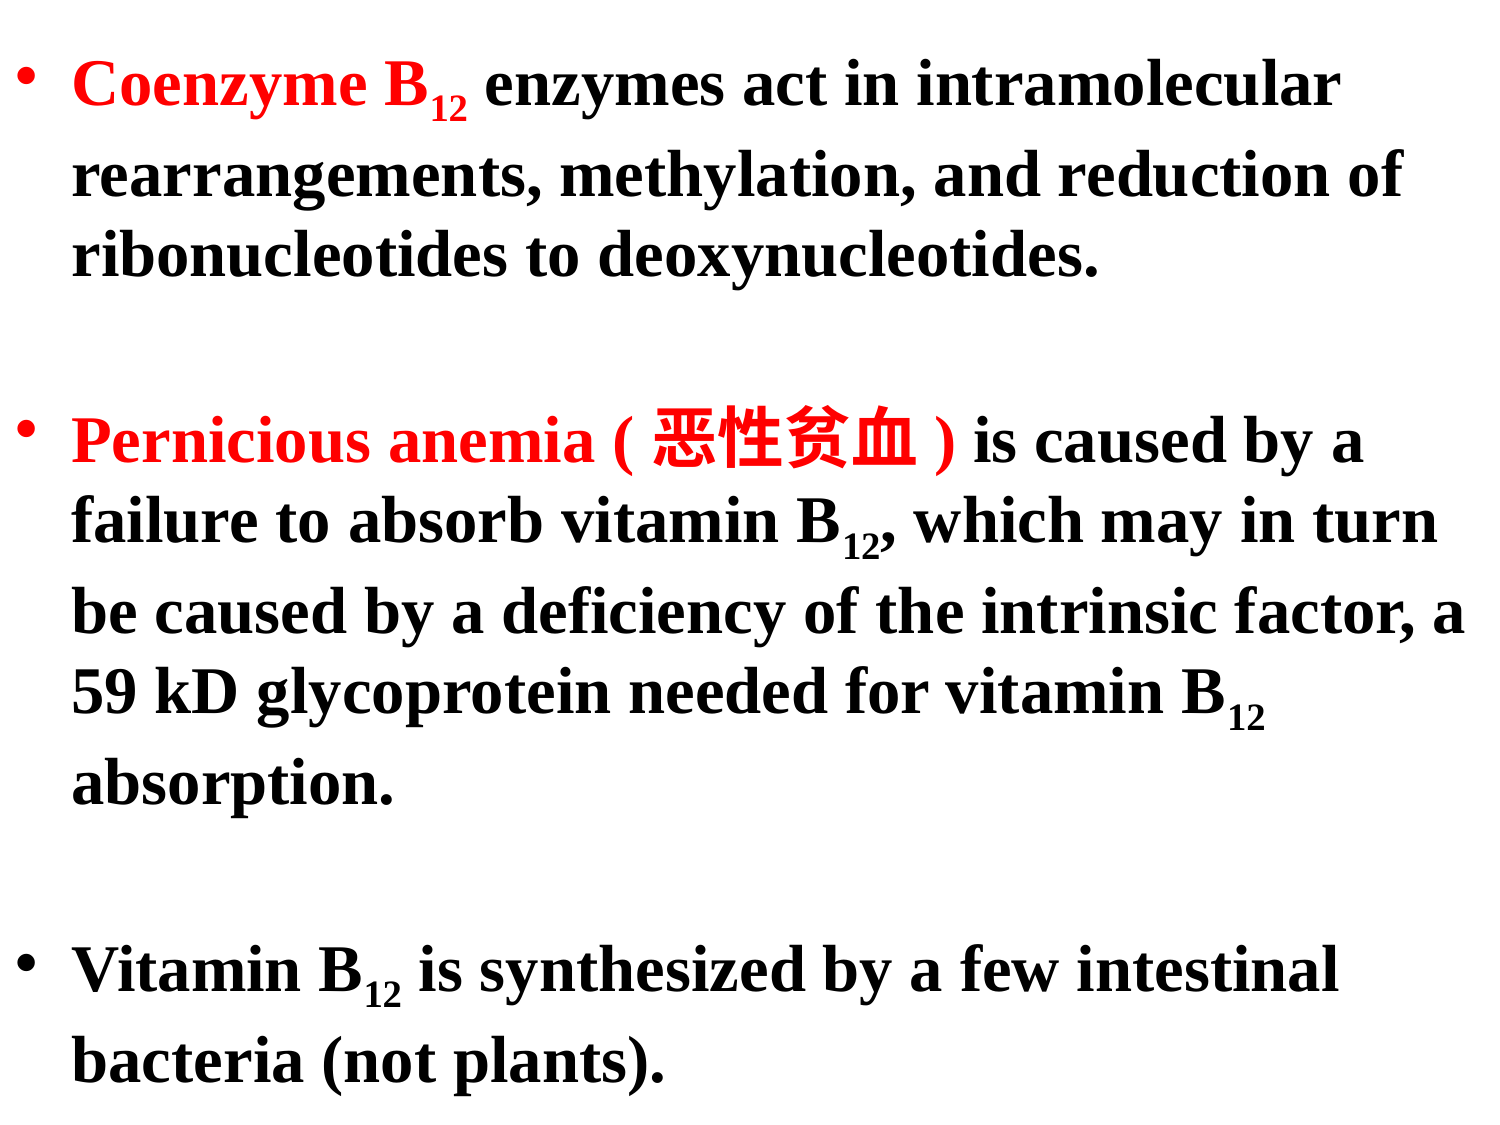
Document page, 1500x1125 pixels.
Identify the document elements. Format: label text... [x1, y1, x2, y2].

list Coenzyme B12 enzymes act in intramolecular rearrangements, methylation, and reduction of ribonucleotides to deoxynucleotides. Pernicious anemia (恶性贫血) is caused by a failure to absorb vitamin B12, which may in turn be caused by a deficiency of the intrinsic factor, a 59 kD glycoprotein needed for vitamin B12 absorption. Vitamin B12 is synthesized by a few intestinal bacteria (not plants). [0, 30, 1500, 707]
